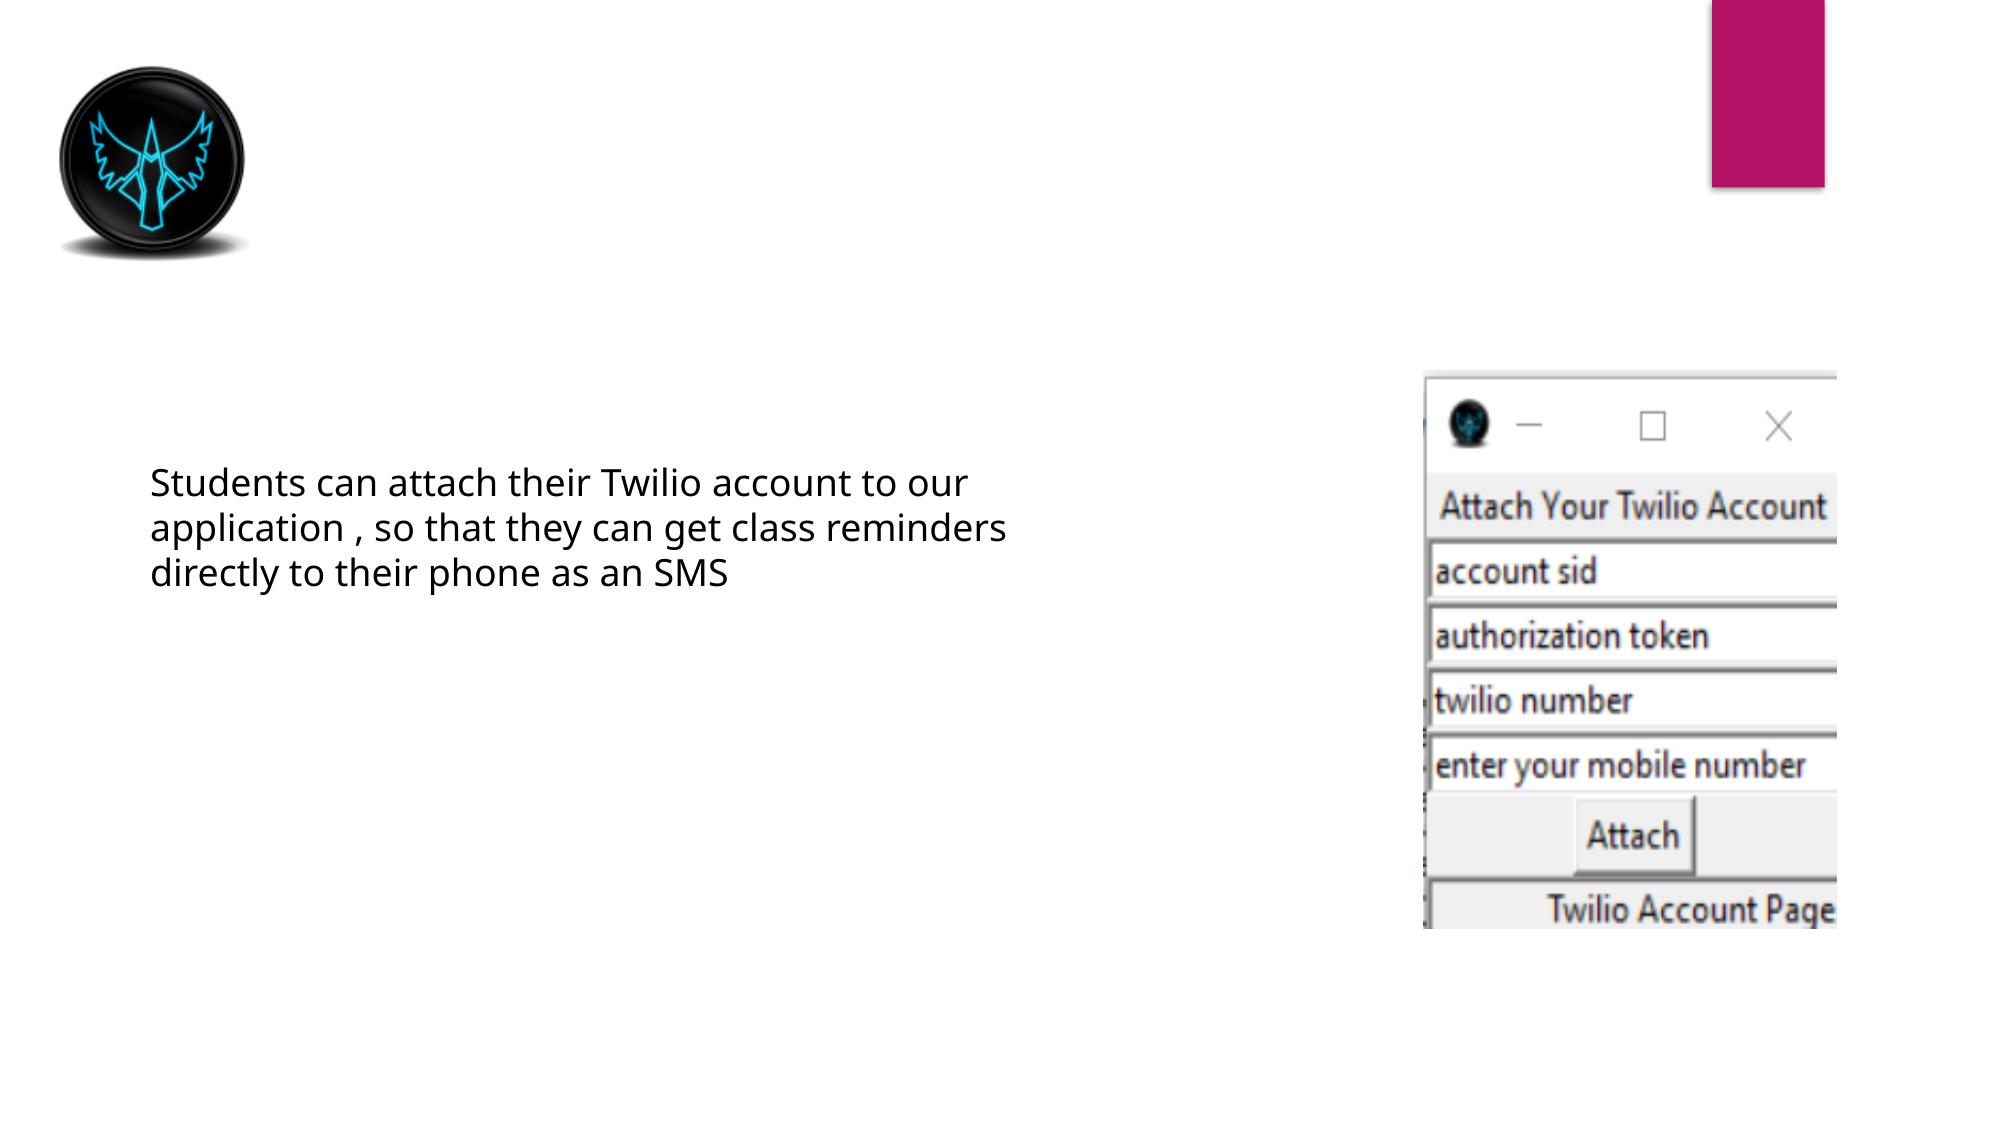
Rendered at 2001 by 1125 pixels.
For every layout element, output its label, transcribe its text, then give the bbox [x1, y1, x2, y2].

picture [1423, 370, 1837, 930]
picture [52, 62, 253, 263]
text_box Students can attach their Twilio account to our application , so that they can get class reminders directly to their phone as an SMS [135, 451, 1085, 602]
